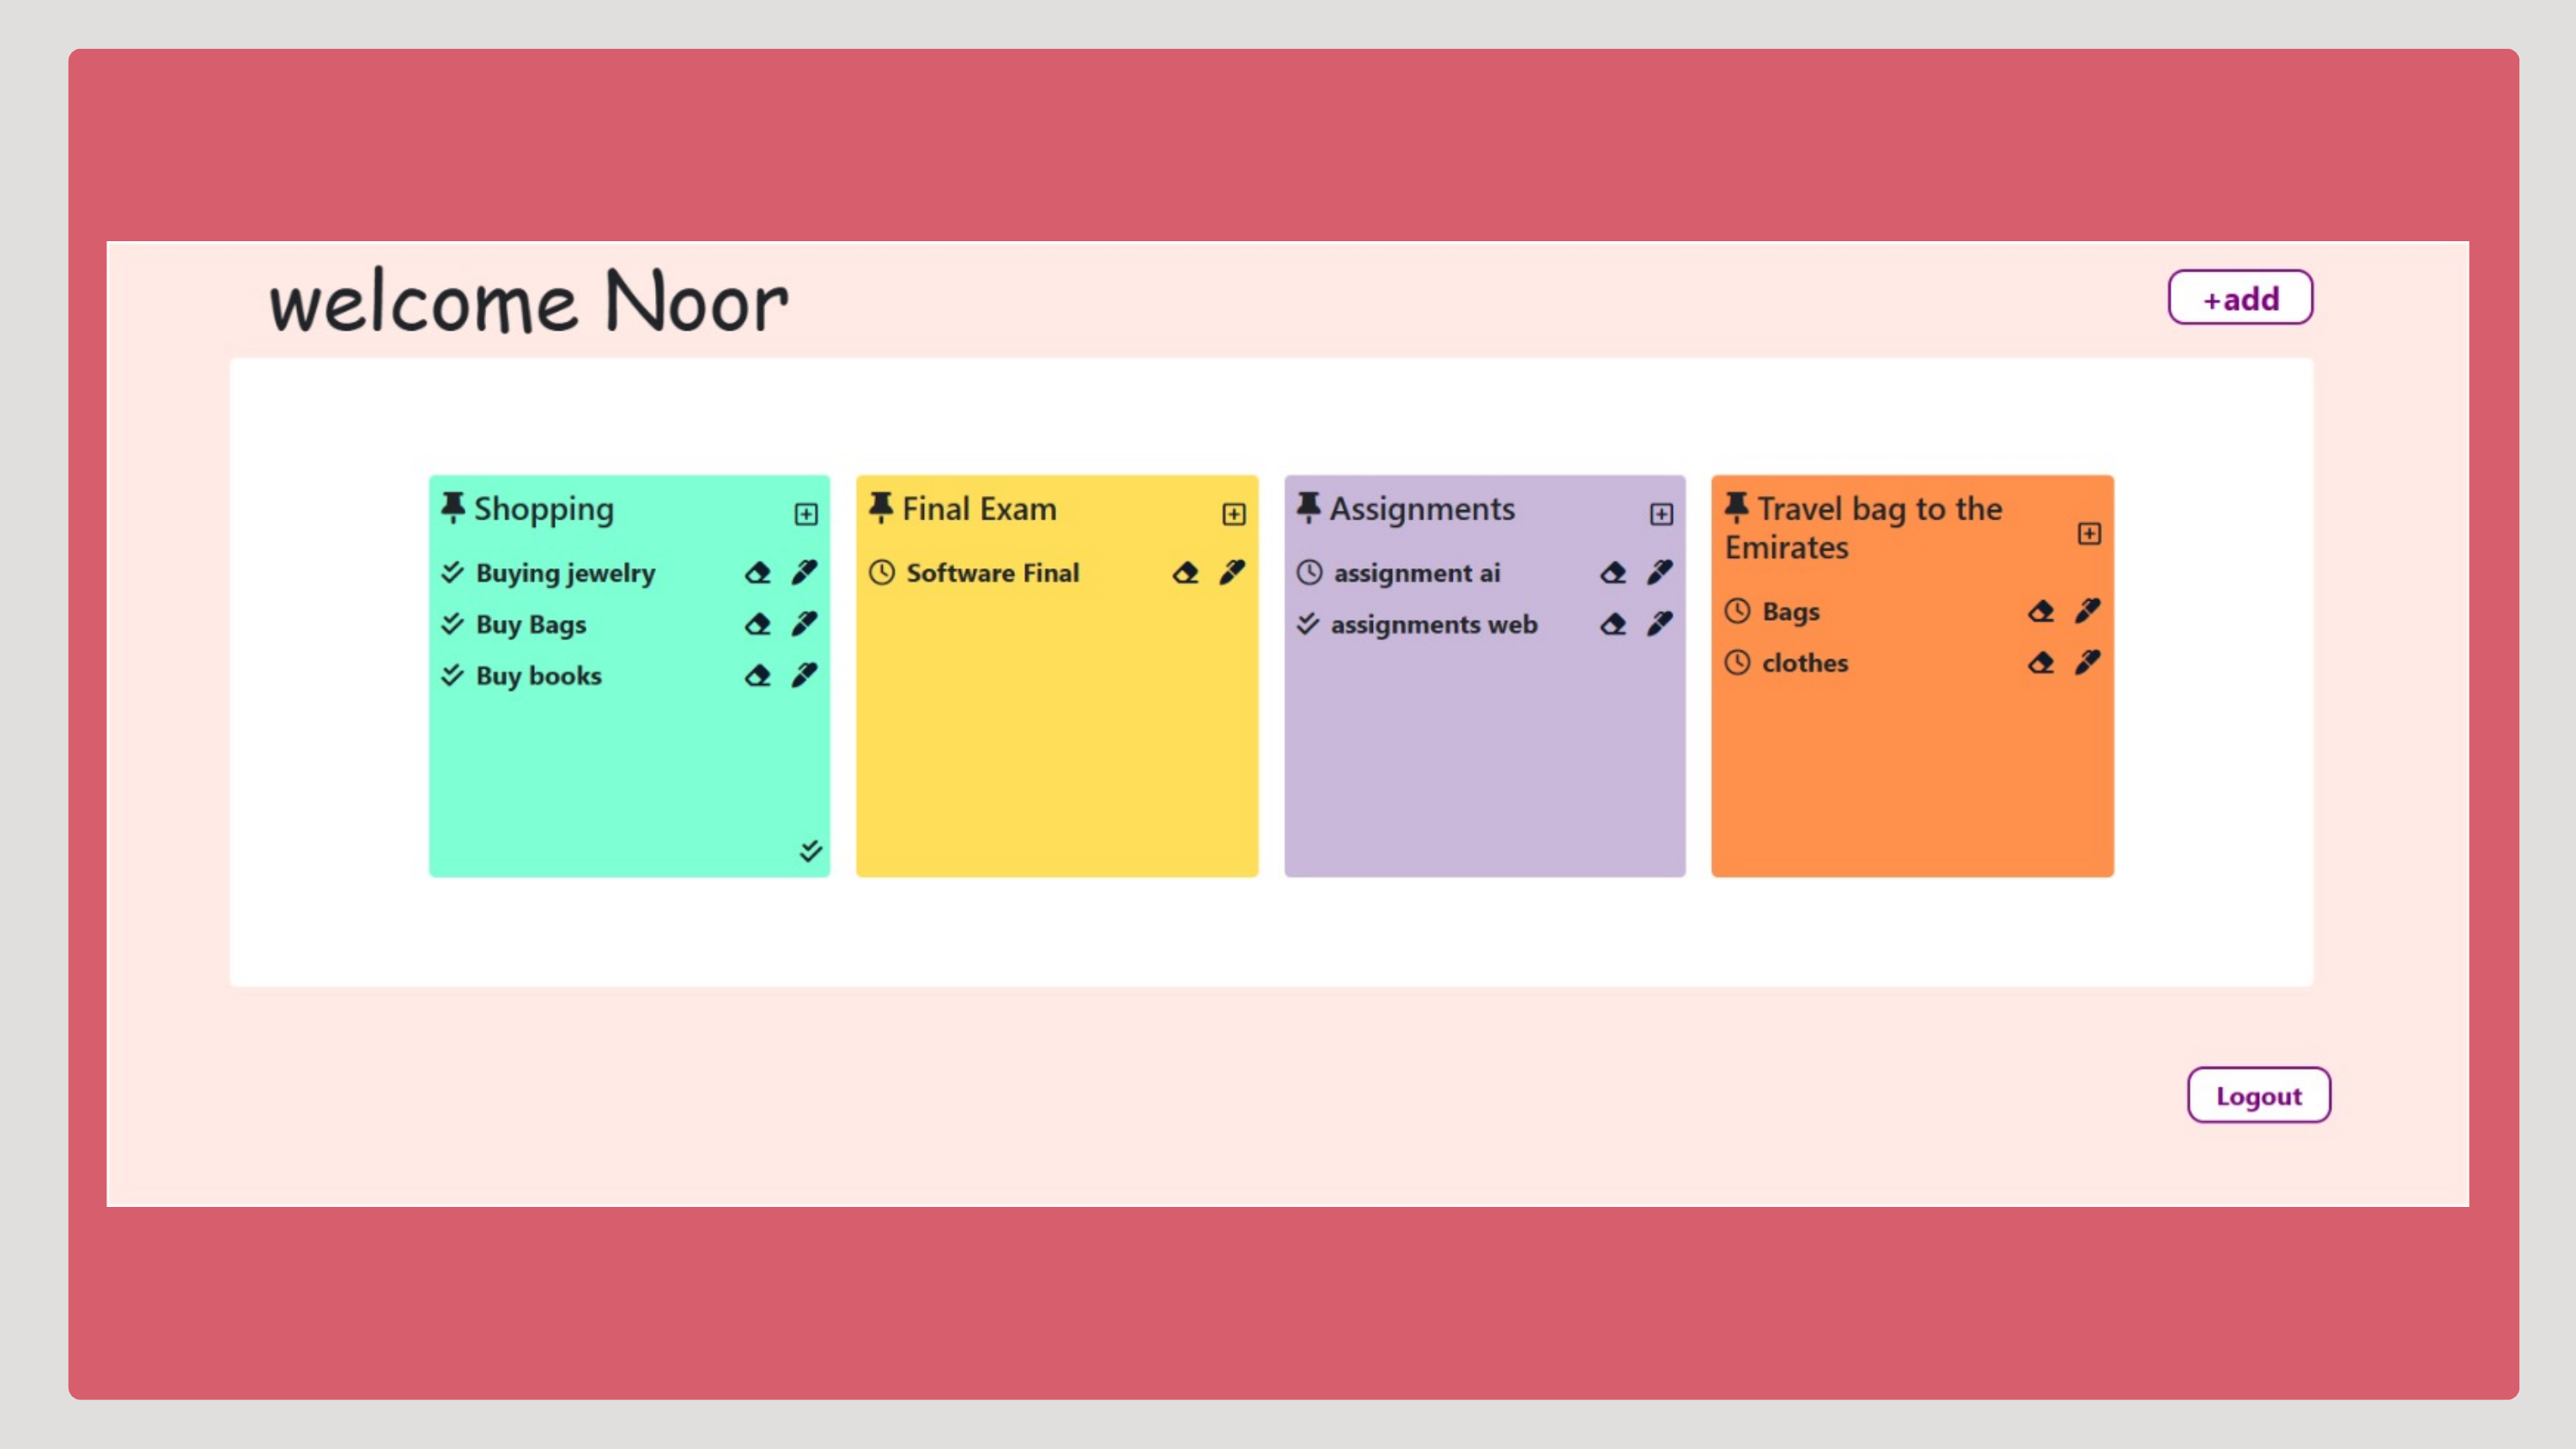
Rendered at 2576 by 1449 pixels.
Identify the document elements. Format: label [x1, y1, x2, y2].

text_box [68, 48, 2520, 1400]
